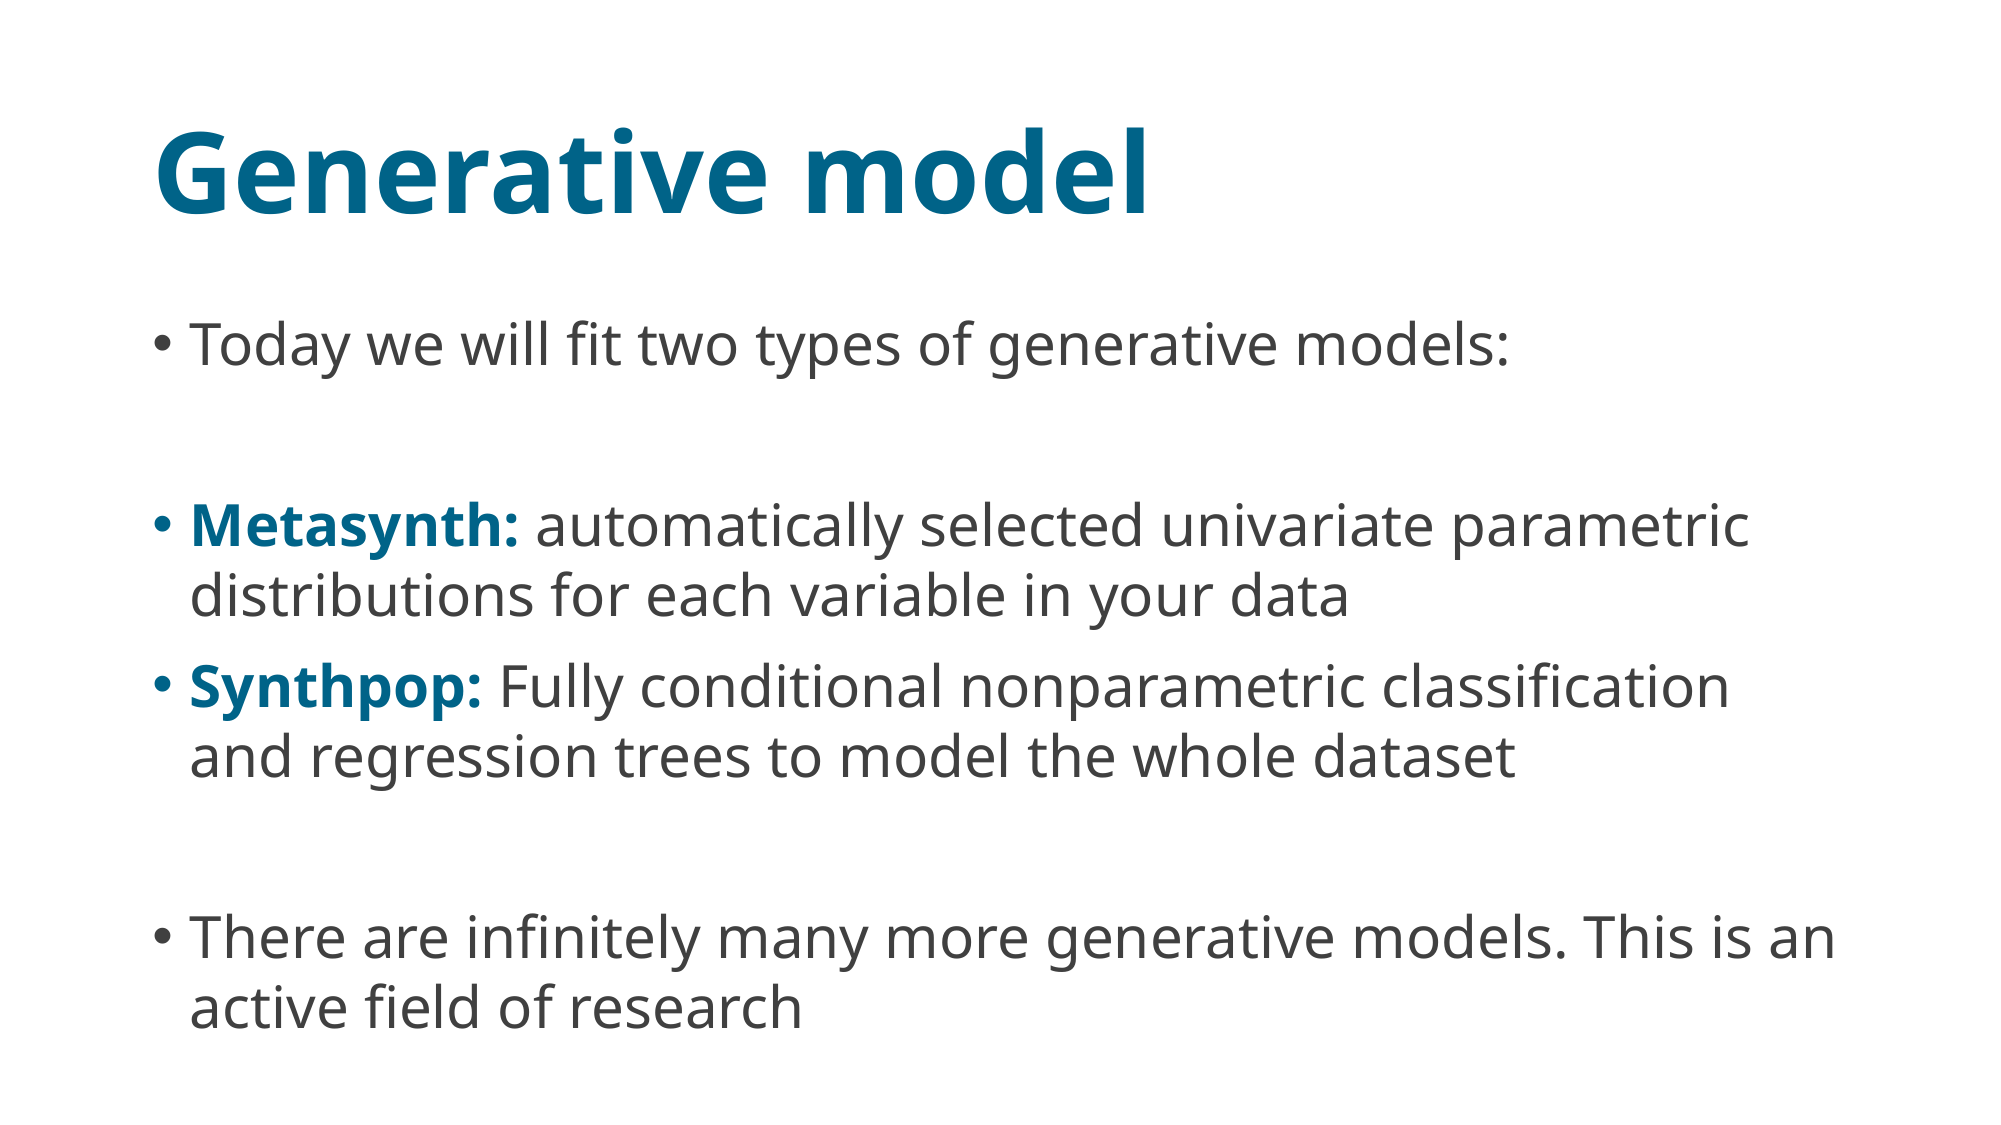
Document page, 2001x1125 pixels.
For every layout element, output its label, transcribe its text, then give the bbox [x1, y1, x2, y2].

title Generative model [137, 59, 1863, 278]
list Today we will fit two types of generative models: Metasynth: automatically selected univariate parametric distributions for each variable in your data Synthpop: Fully conditional nonparametric classification and regression trees to model the whole dataset There are infinitely many more generative models. This is an active field of research [137, 299, 1863, 1066]
